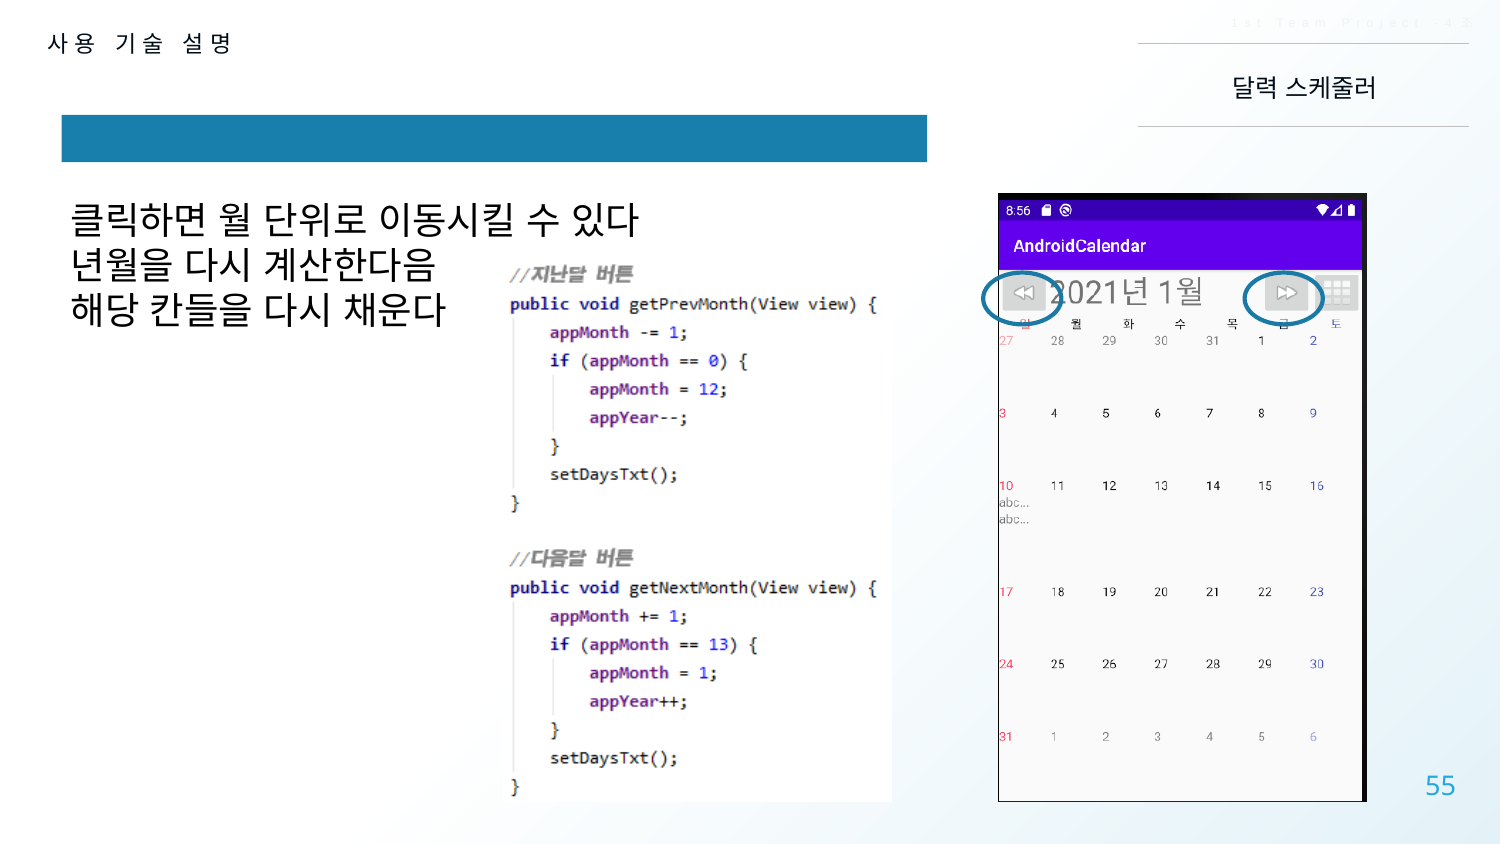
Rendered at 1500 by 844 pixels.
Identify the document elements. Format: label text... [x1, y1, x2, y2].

picture [998, 193, 1367, 803]
text_box 사용 기술 설명 [32, 22, 260, 65]
picture [502, 263, 892, 803]
text_box 클릭하면 월 단위로 이동시킬 수 있다 년월을 다시 계산한다음 해당 칸들을 다시 채운다 [55, 189, 892, 340]
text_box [1137, 7, 1494, 127]
text_box [981, 278, 993, 319]
slide_number 55 [1366, 754, 1457, 819]
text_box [61, 114, 928, 165]
